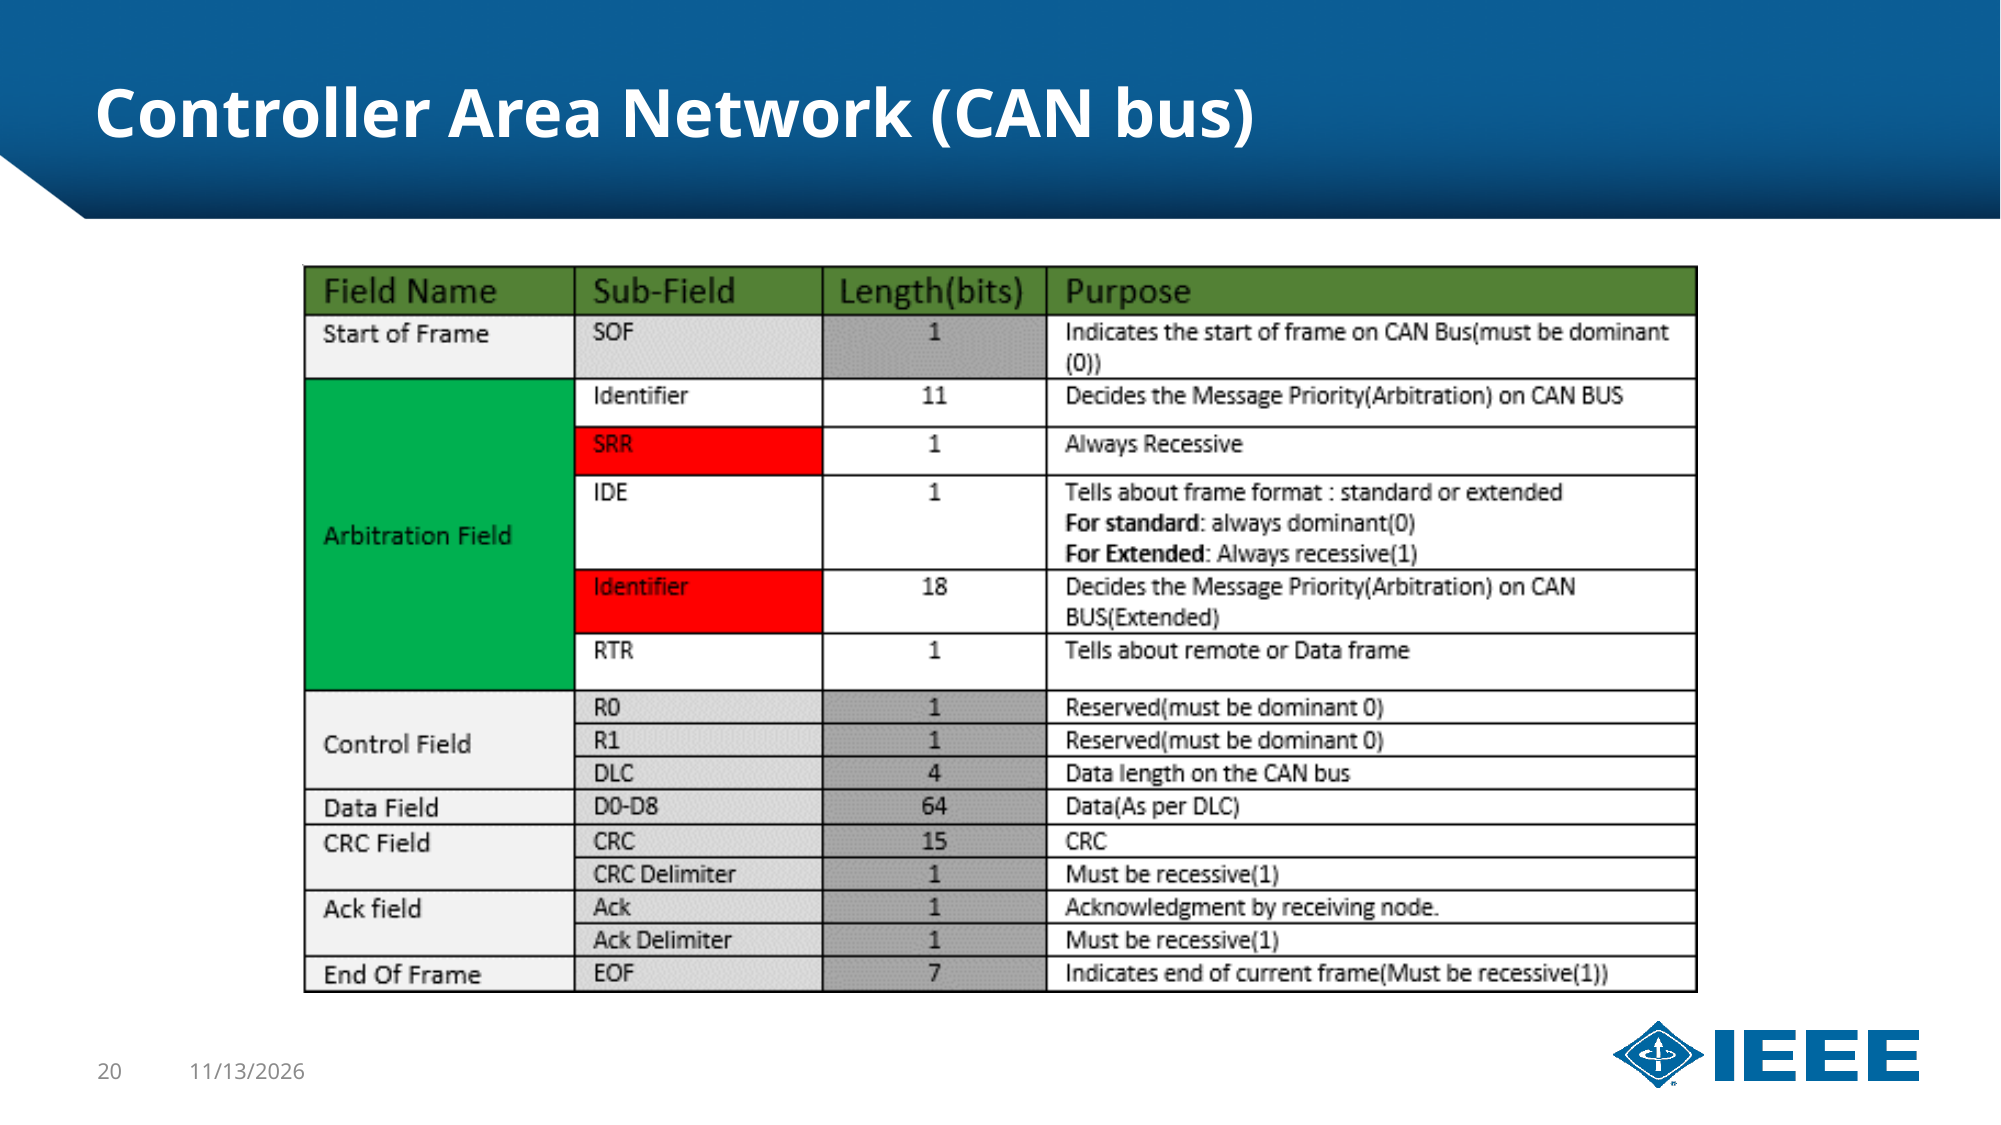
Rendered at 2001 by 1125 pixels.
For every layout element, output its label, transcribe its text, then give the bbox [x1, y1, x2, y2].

picture [0, 0, 2001, 1125]
slide_number 20 [97, 1042, 176, 1103]
title Controller Area Network (CAN bus) [79, 22, 1901, 199]
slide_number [189, 1042, 549, 1103]
